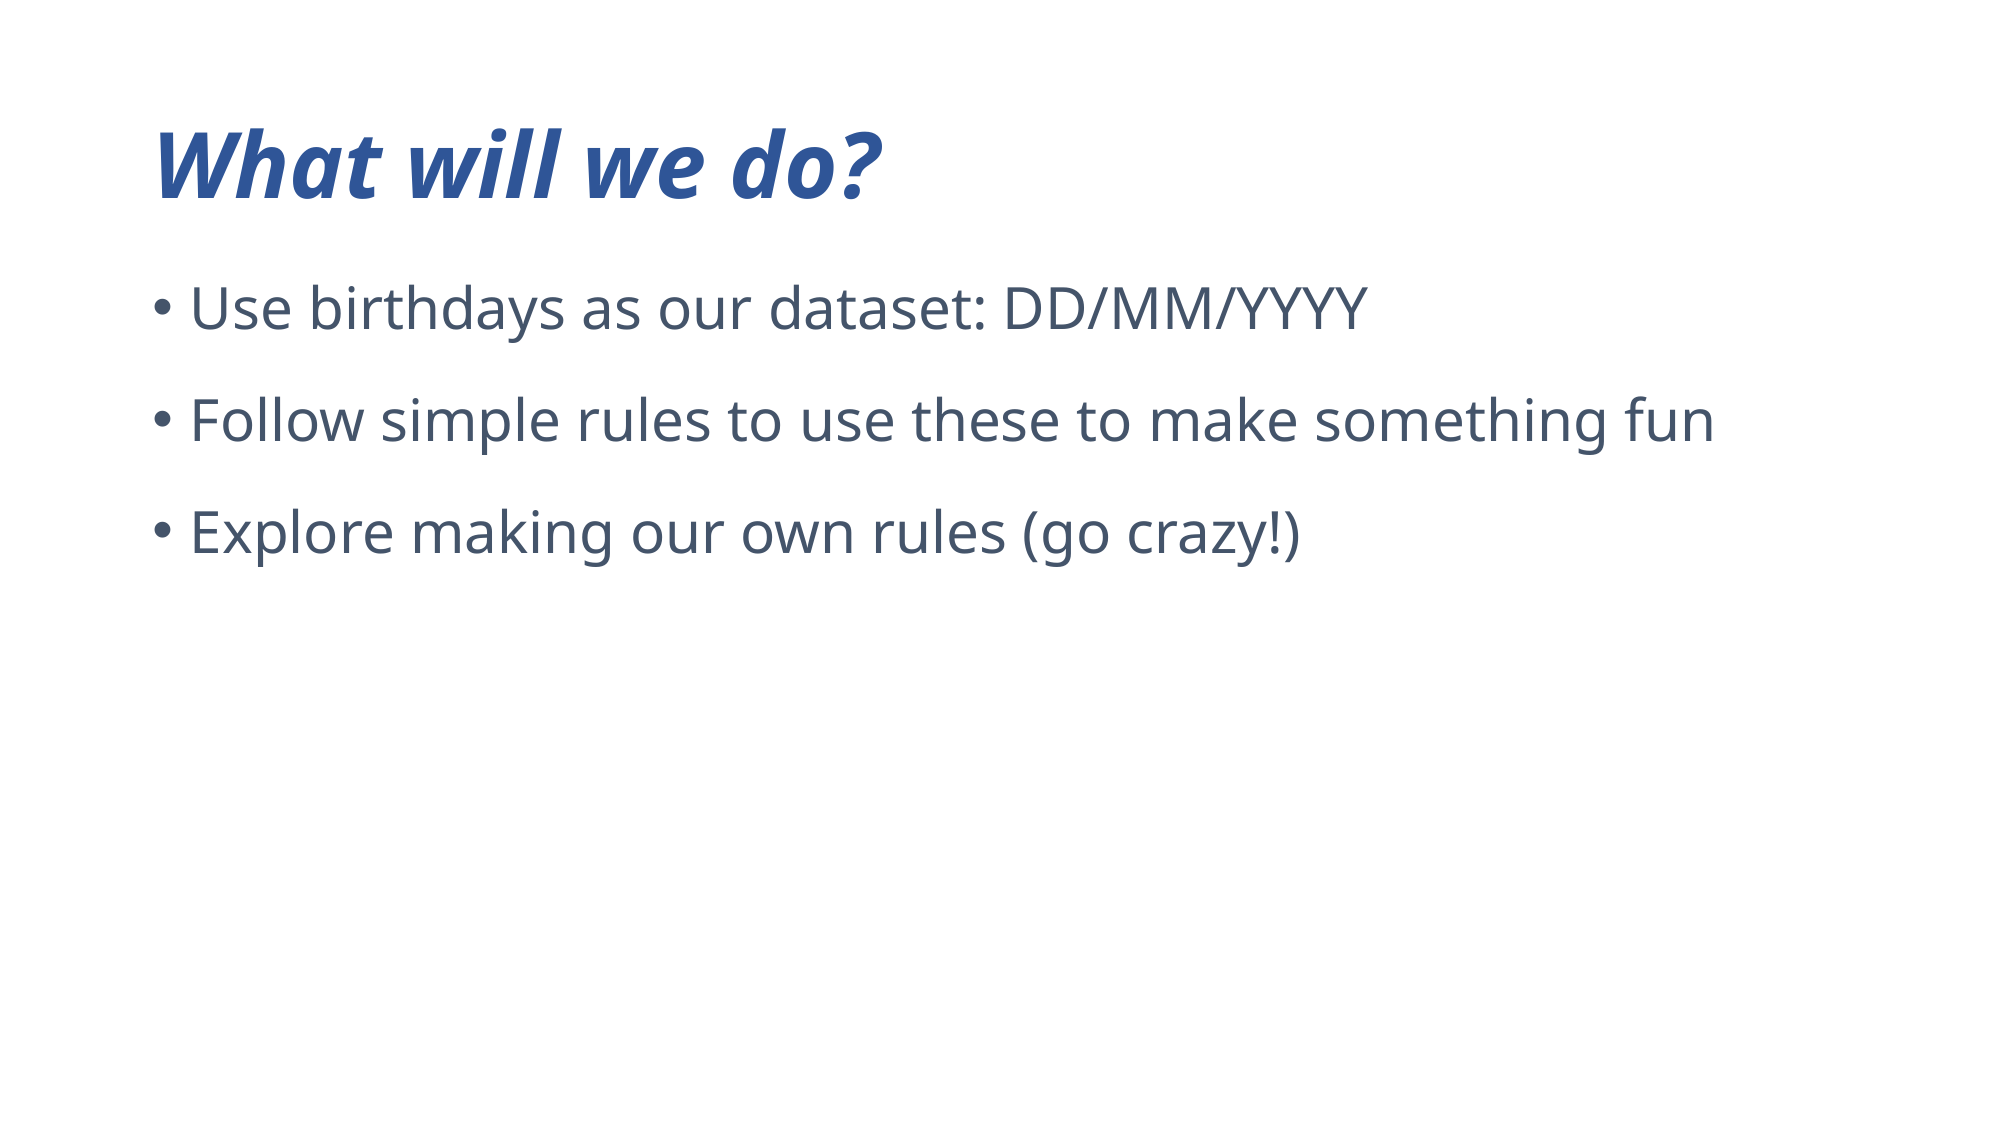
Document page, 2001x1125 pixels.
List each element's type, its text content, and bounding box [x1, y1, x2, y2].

title What will we do? [137, 94, 1863, 242]
list Use birthdays as our dataset: DD/MM/YYYY Follow simple rules to use these to make something fun Explore making our own rules (go crazy!) [137, 242, 1863, 1014]
